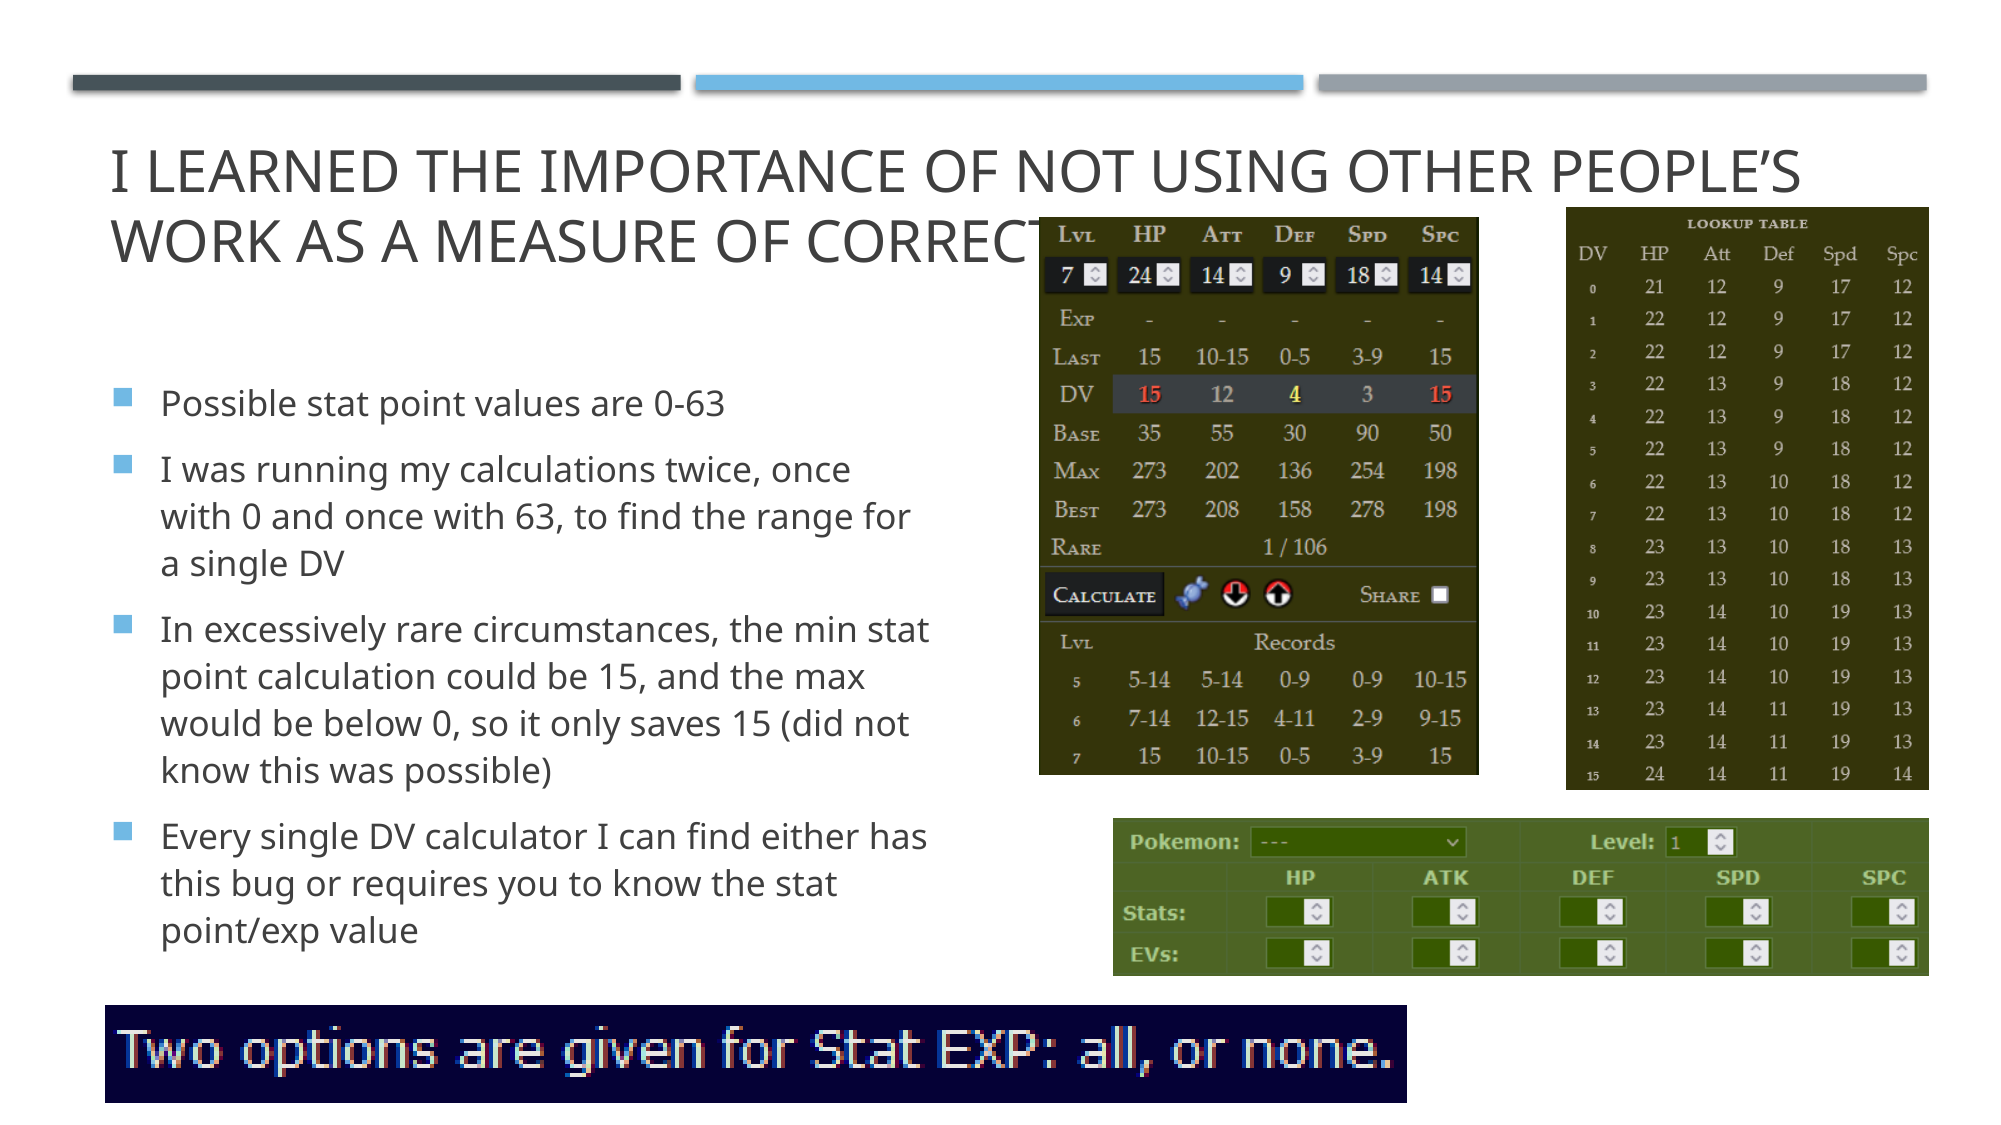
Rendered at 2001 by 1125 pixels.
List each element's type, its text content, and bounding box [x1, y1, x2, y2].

picture [1566, 206, 1930, 791]
picture [105, 1004, 1408, 1103]
picture [1039, 216, 1479, 776]
list Possible stat point values are 0-63 I was running my calculations twice, once with 0 and once with 63, to find the range for a single DV In excessively rare circumstances, the min stat point calculation could be 15, and the max would be below 0, so it only saves 15 (did not know this was possible) Every single DV calculator I can find either has this bug or requires you to know the stat point/exp value [95, 365, 948, 962]
title I learned the importance of not using other people’s work as a measure of correctness [95, 119, 1905, 282]
picture [1112, 818, 1930, 977]
